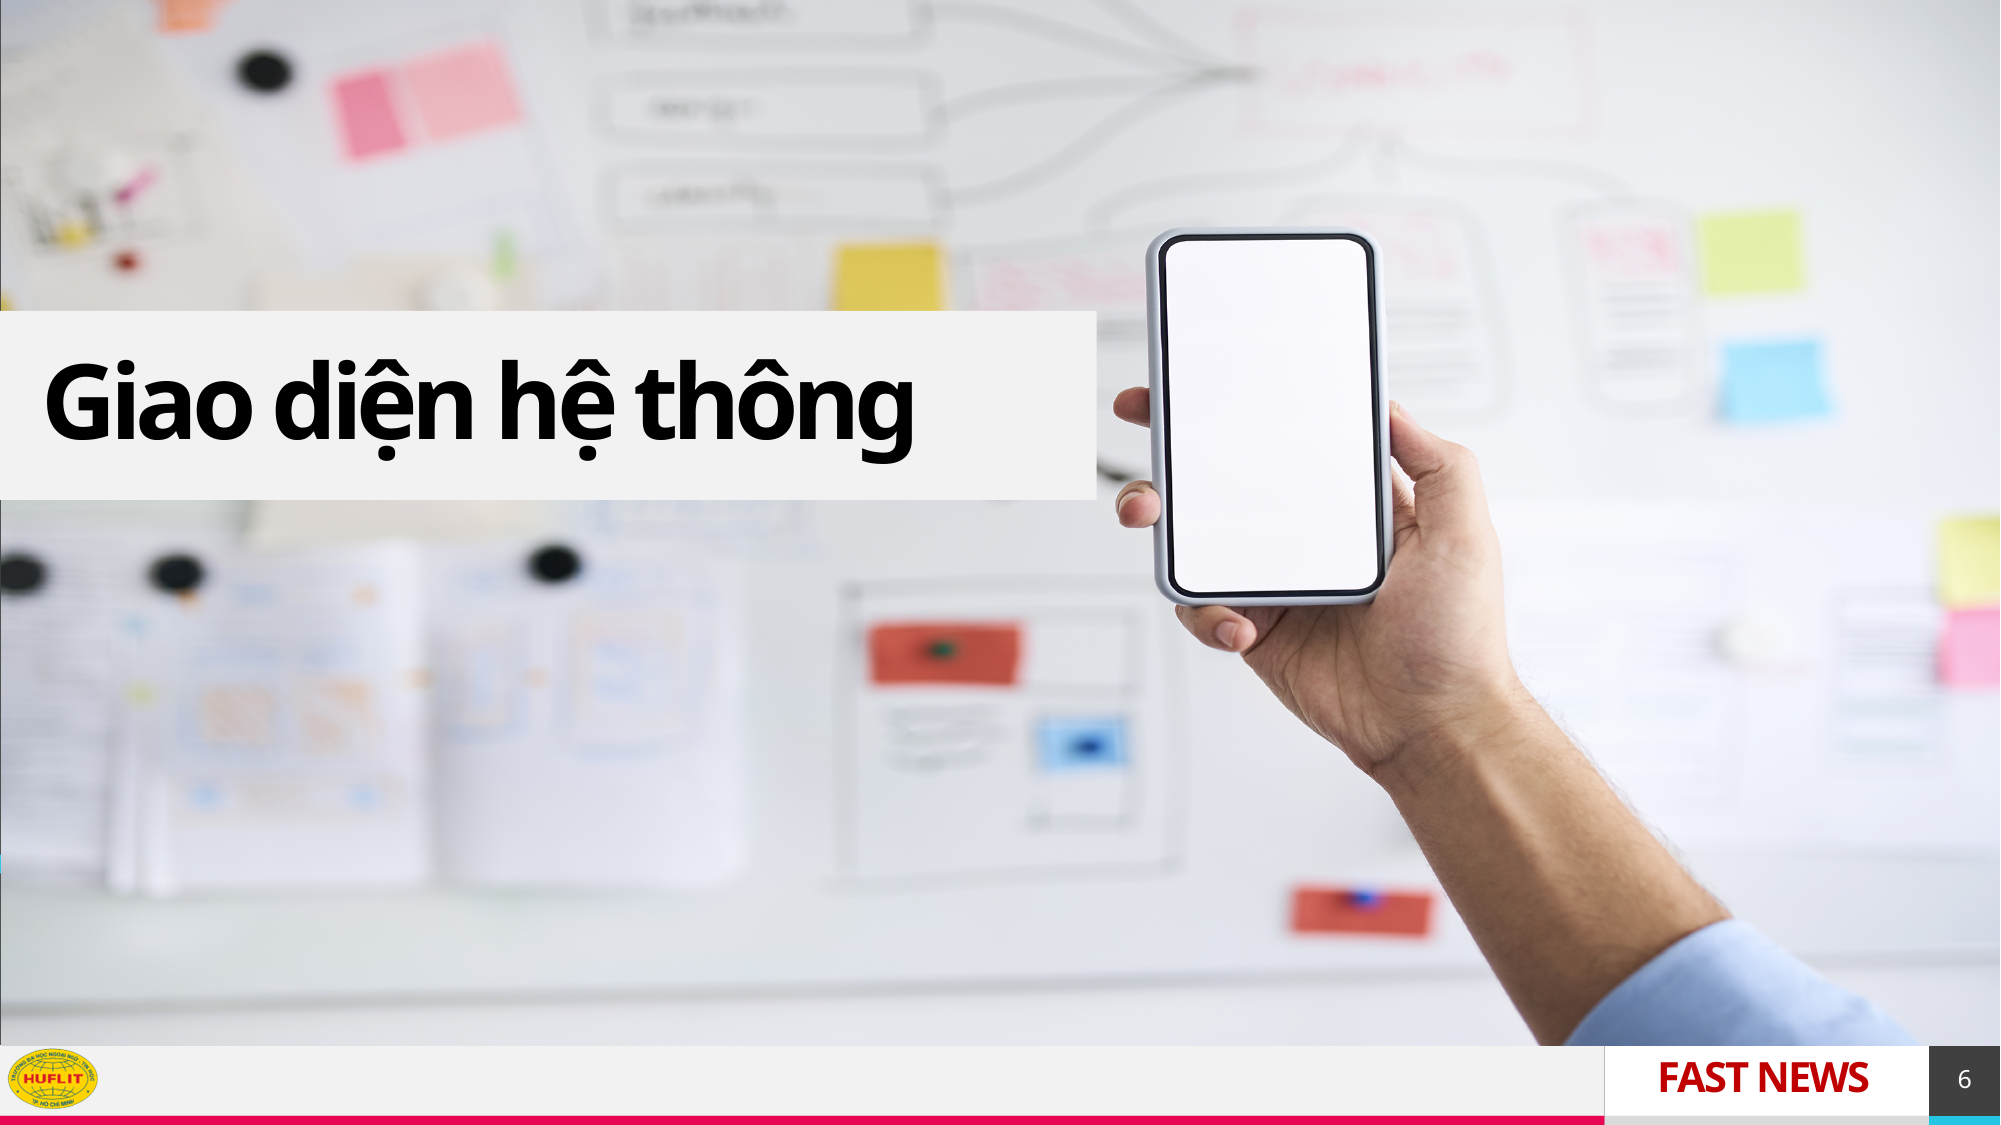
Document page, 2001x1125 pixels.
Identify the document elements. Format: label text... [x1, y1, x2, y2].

slide_number 6 [1929, 1046, 2000, 1116]
picture [0, 0, 2000, 1123]
text_box FAST NEWS [1628, 1062, 1886, 1101]
